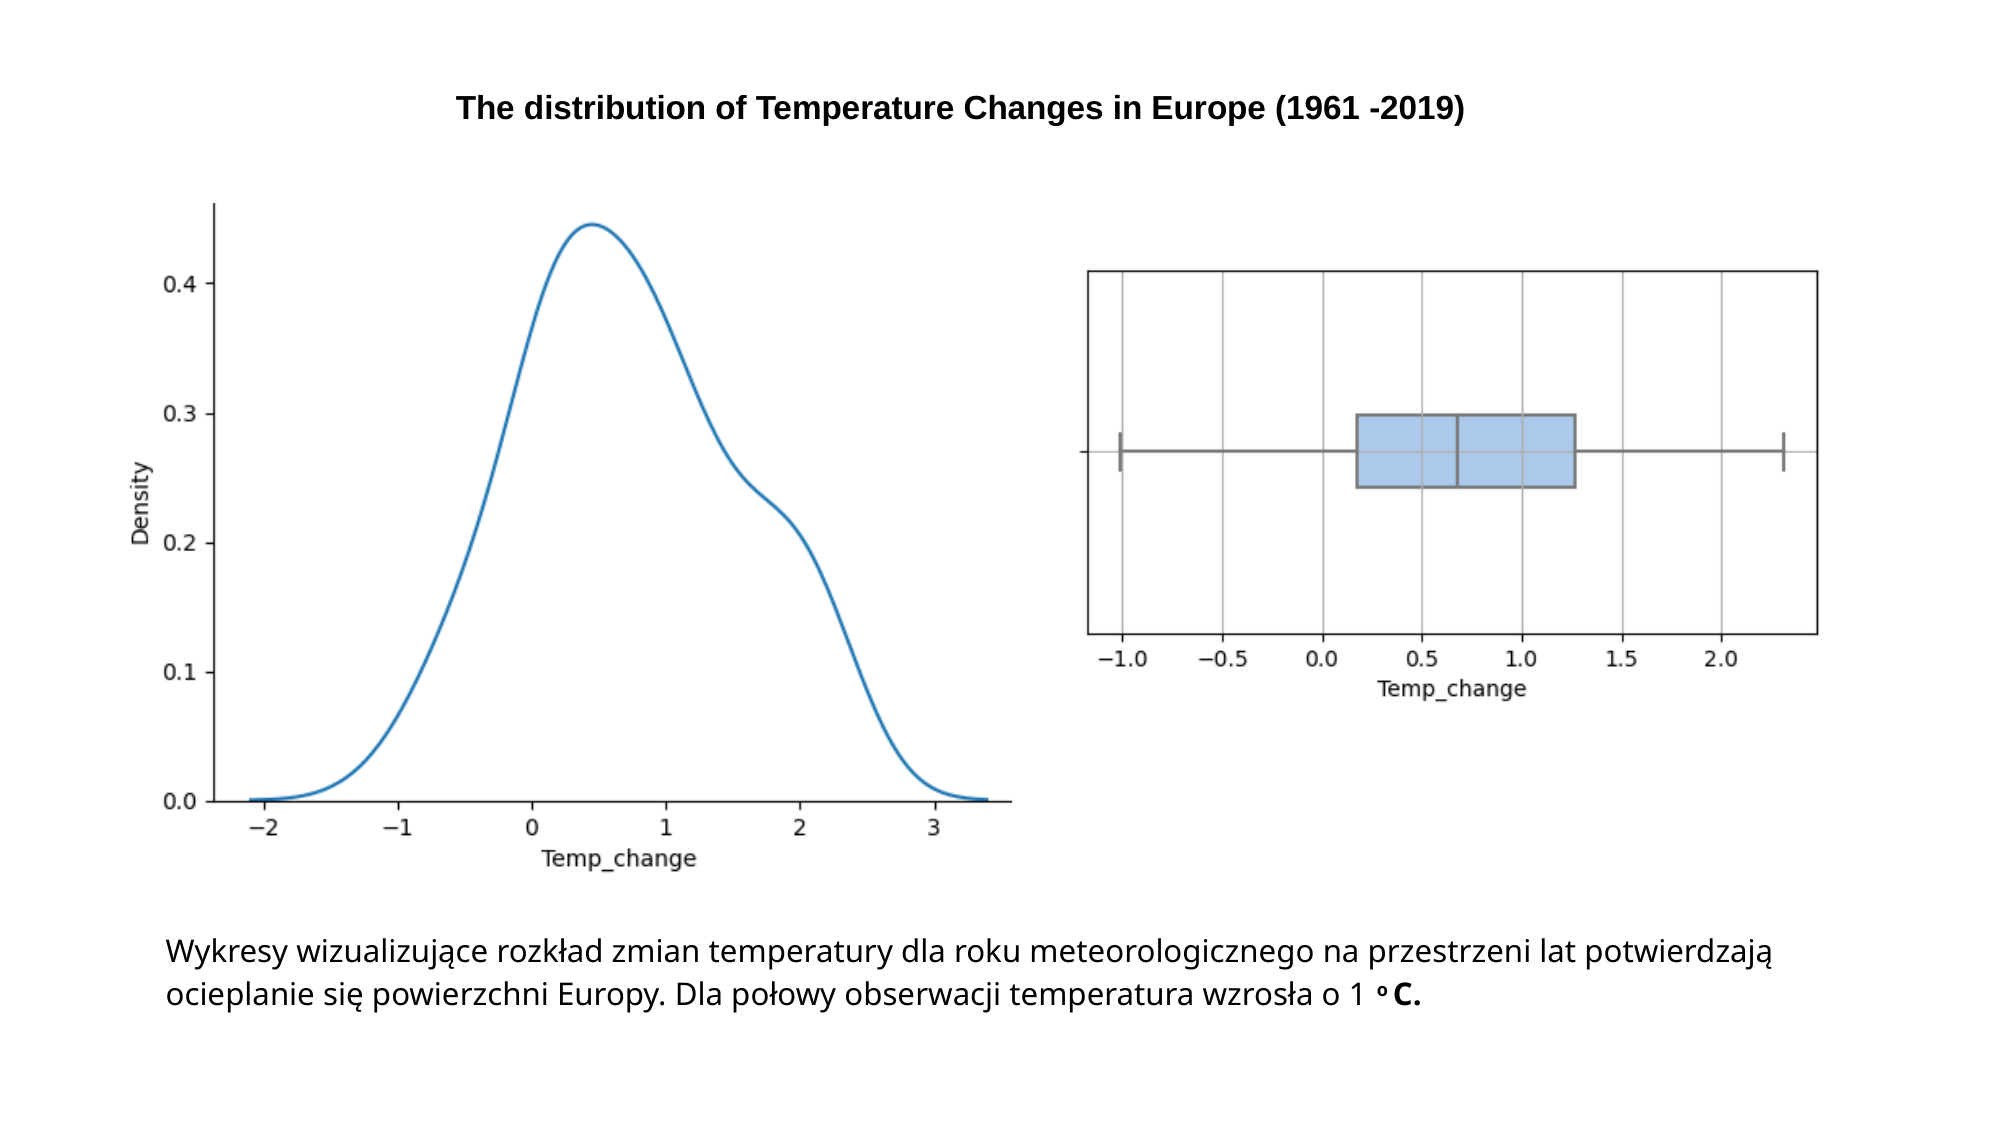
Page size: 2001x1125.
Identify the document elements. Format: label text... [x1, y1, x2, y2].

text_box The distribution of Temperature Changes in Europe (1961 -2019) [435, 65, 1507, 146]
text_box Wykresy wizualizujące rozkład zmian temperatury dla roku meteorologicznego na przestrzeni lat potwierdzają ocieplanie się powierzchni Europy. Dla połowy obserwacji temperatura wzrosła o 1 o C. [145, 905, 1905, 1032]
picture [114, 203, 1013, 888]
picture [1064, 246, 1832, 709]
